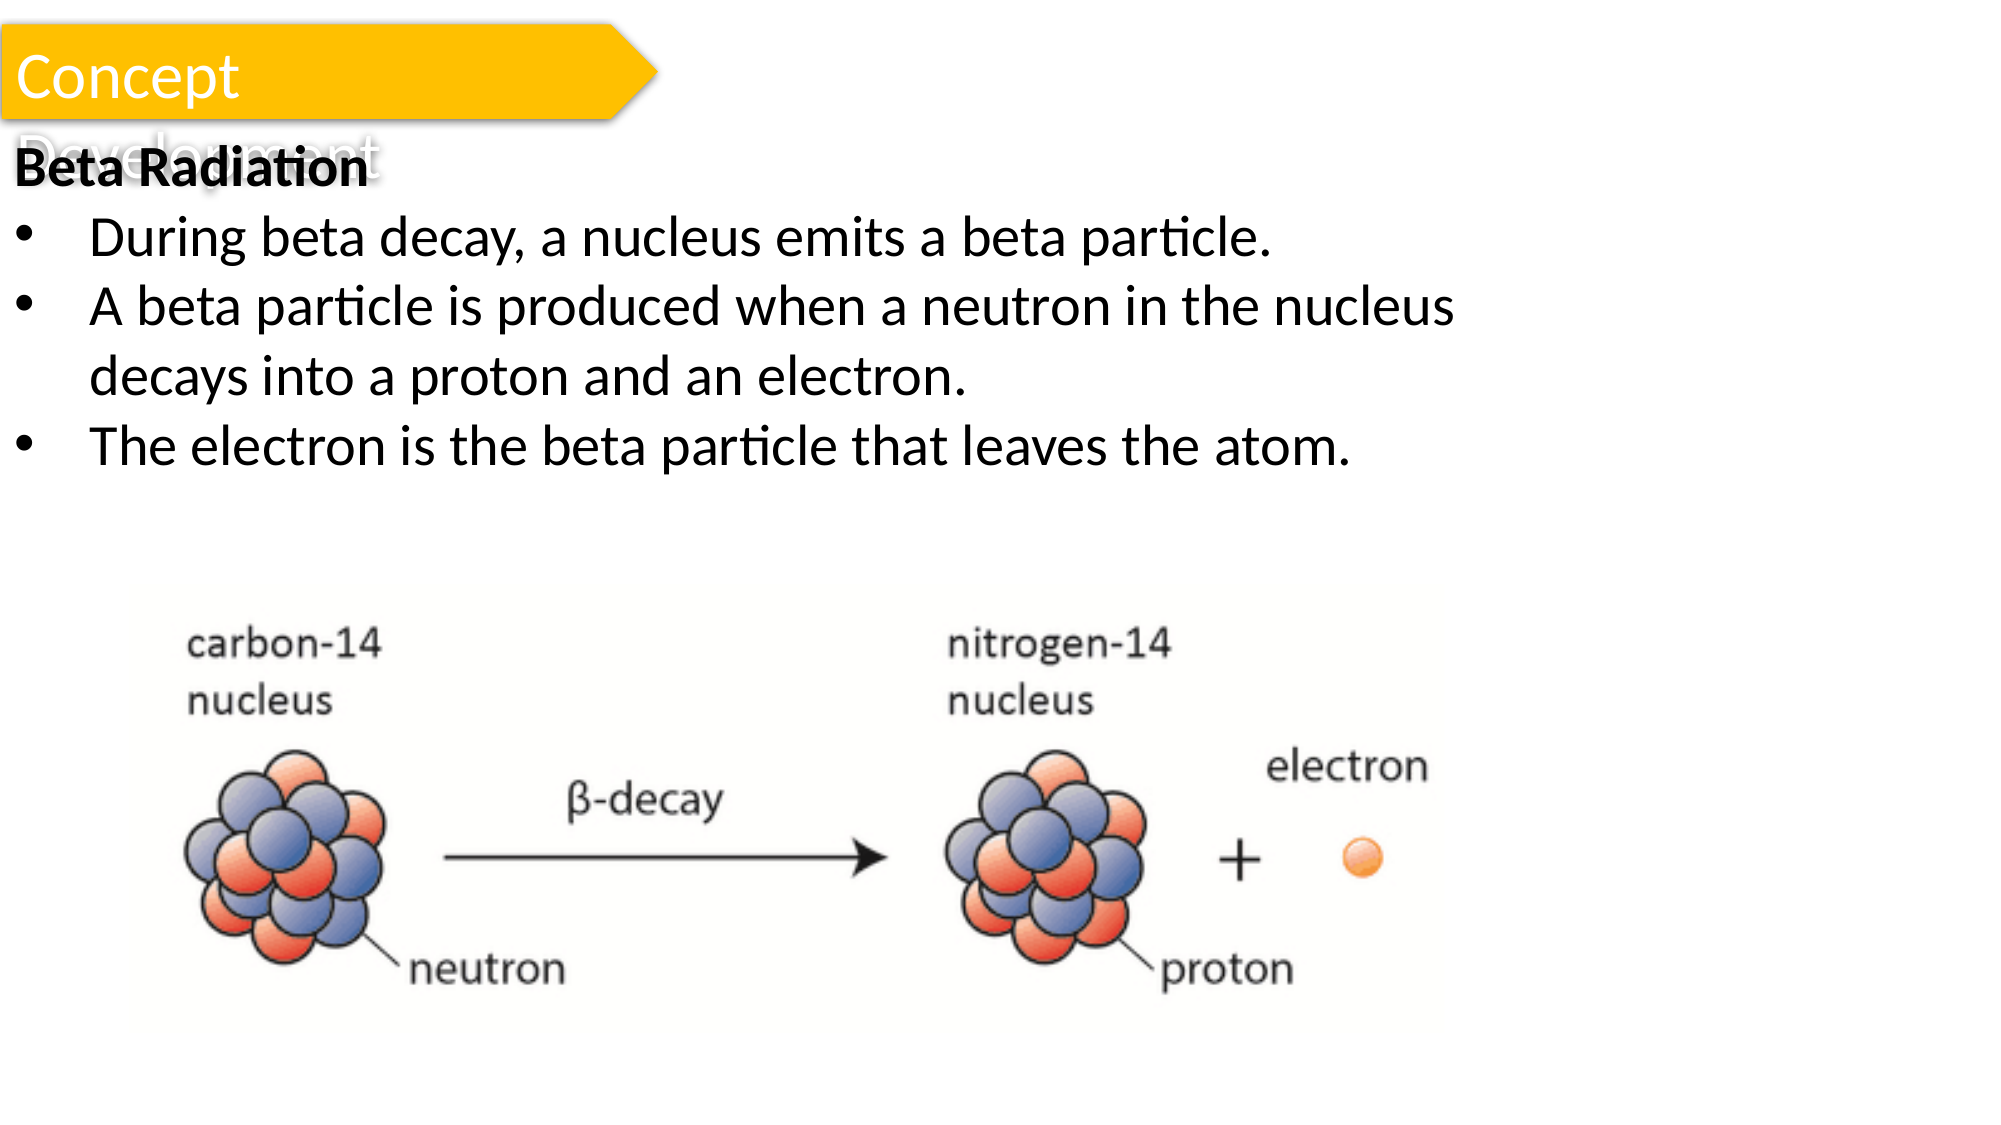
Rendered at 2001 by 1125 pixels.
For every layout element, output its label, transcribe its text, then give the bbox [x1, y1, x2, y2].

text_box Concept Development [1, 24, 658, 119]
text_box Beta Radiation During beta decay, a nucleus emits a beta particle. A beta particle is produced when a neutron in the nucleus decays into a proton and an electron. The electron is the beta particle that leaves the atom. [0, 120, 1554, 485]
picture [129, 584, 1445, 1033]
